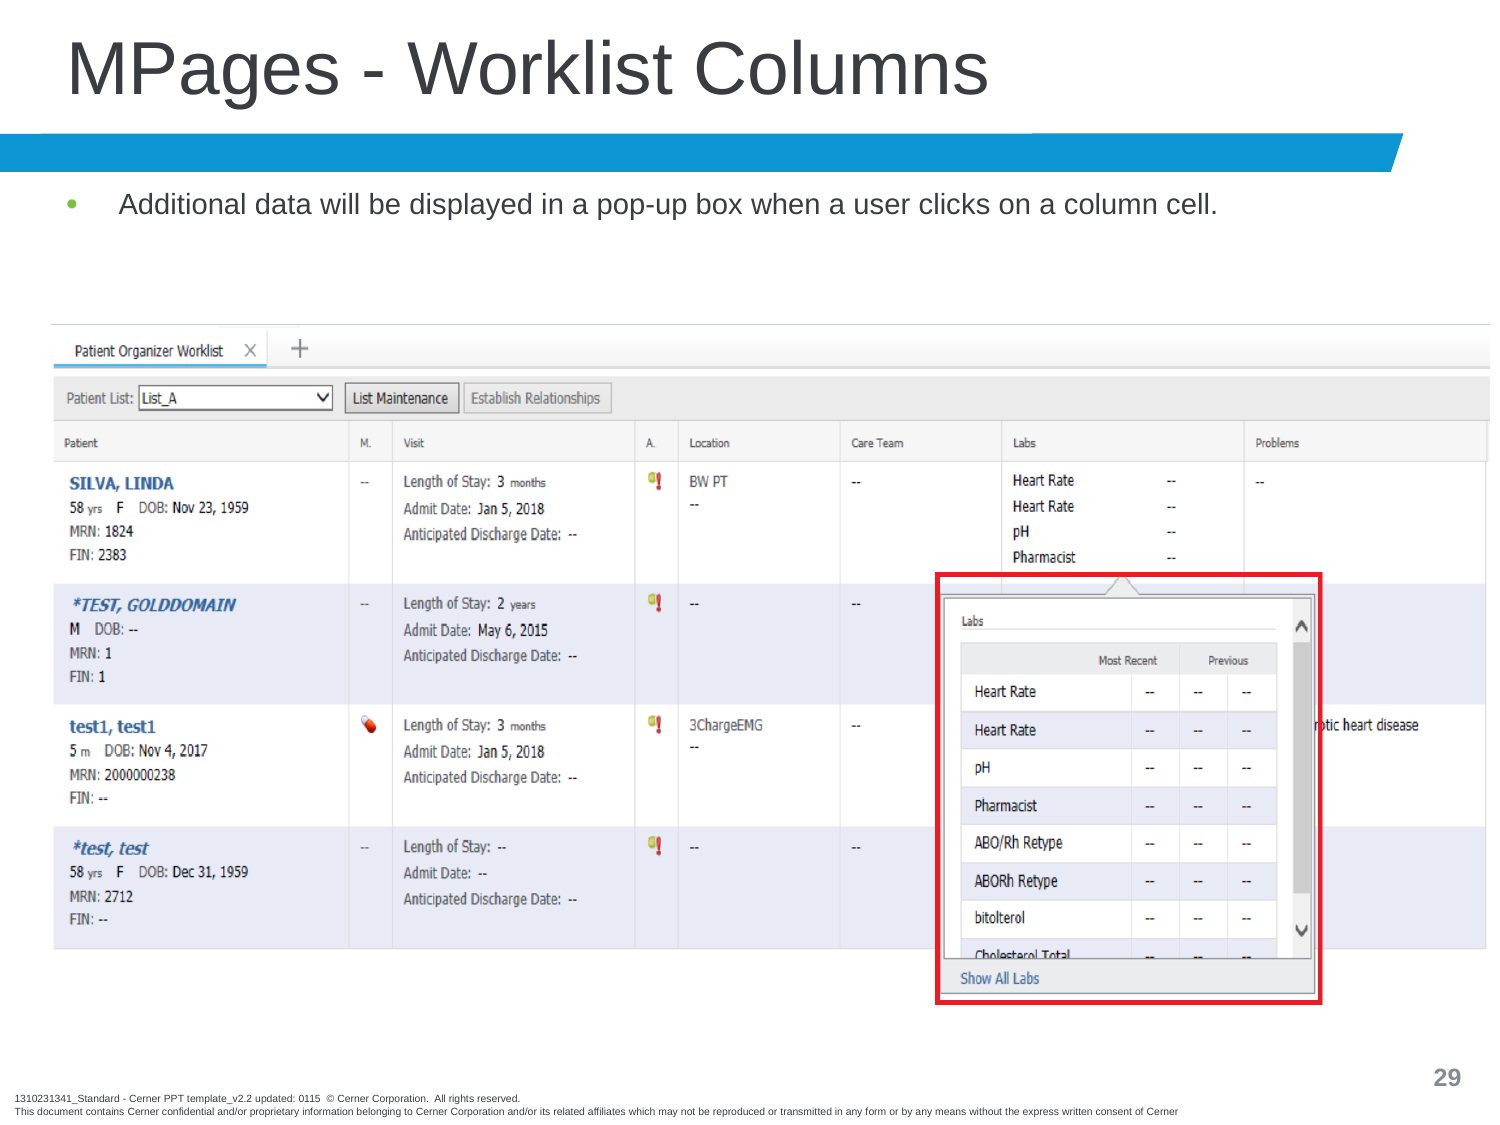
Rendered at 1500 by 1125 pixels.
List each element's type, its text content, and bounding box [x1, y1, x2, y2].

list Additional data will be displayed in a pop-up box when a user clicks on a column cell. [51, 182, 1500, 299]
picture [50, 324, 1490, 1014]
title MPages - Worklist Columns [51, 0, 1403, 142]
